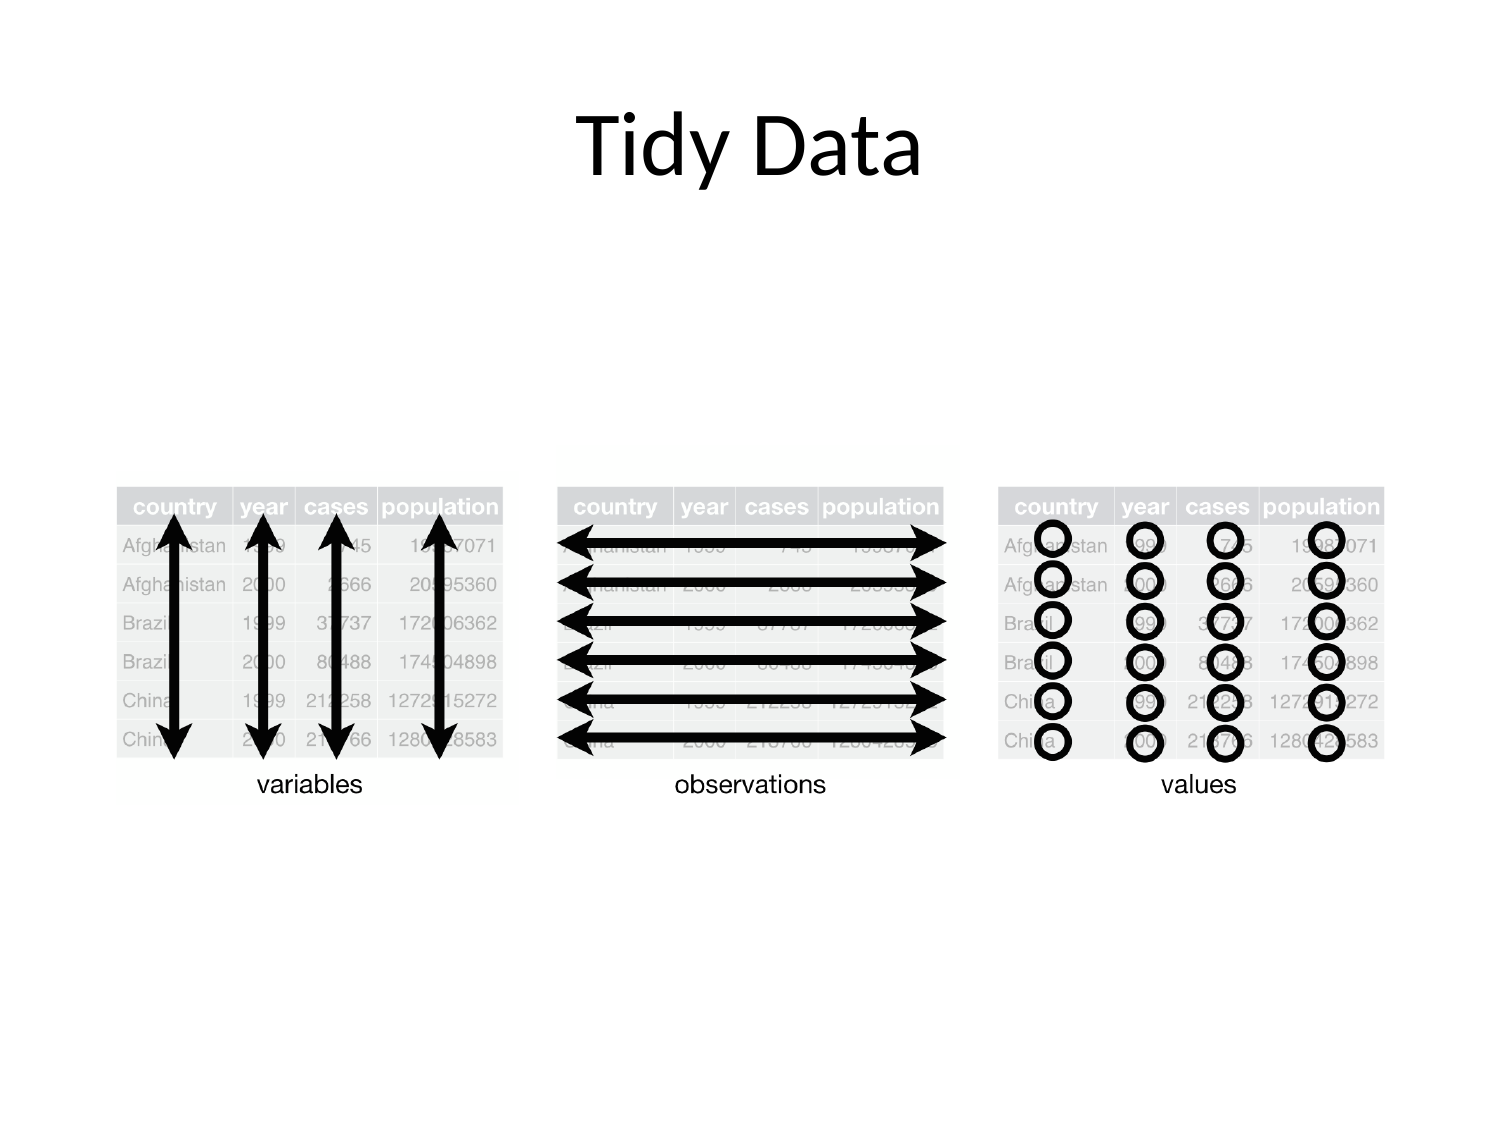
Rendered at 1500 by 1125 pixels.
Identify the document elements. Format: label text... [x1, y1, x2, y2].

title Tidy Data [75, 45, 1425, 233]
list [74, 422, 1426, 845]
